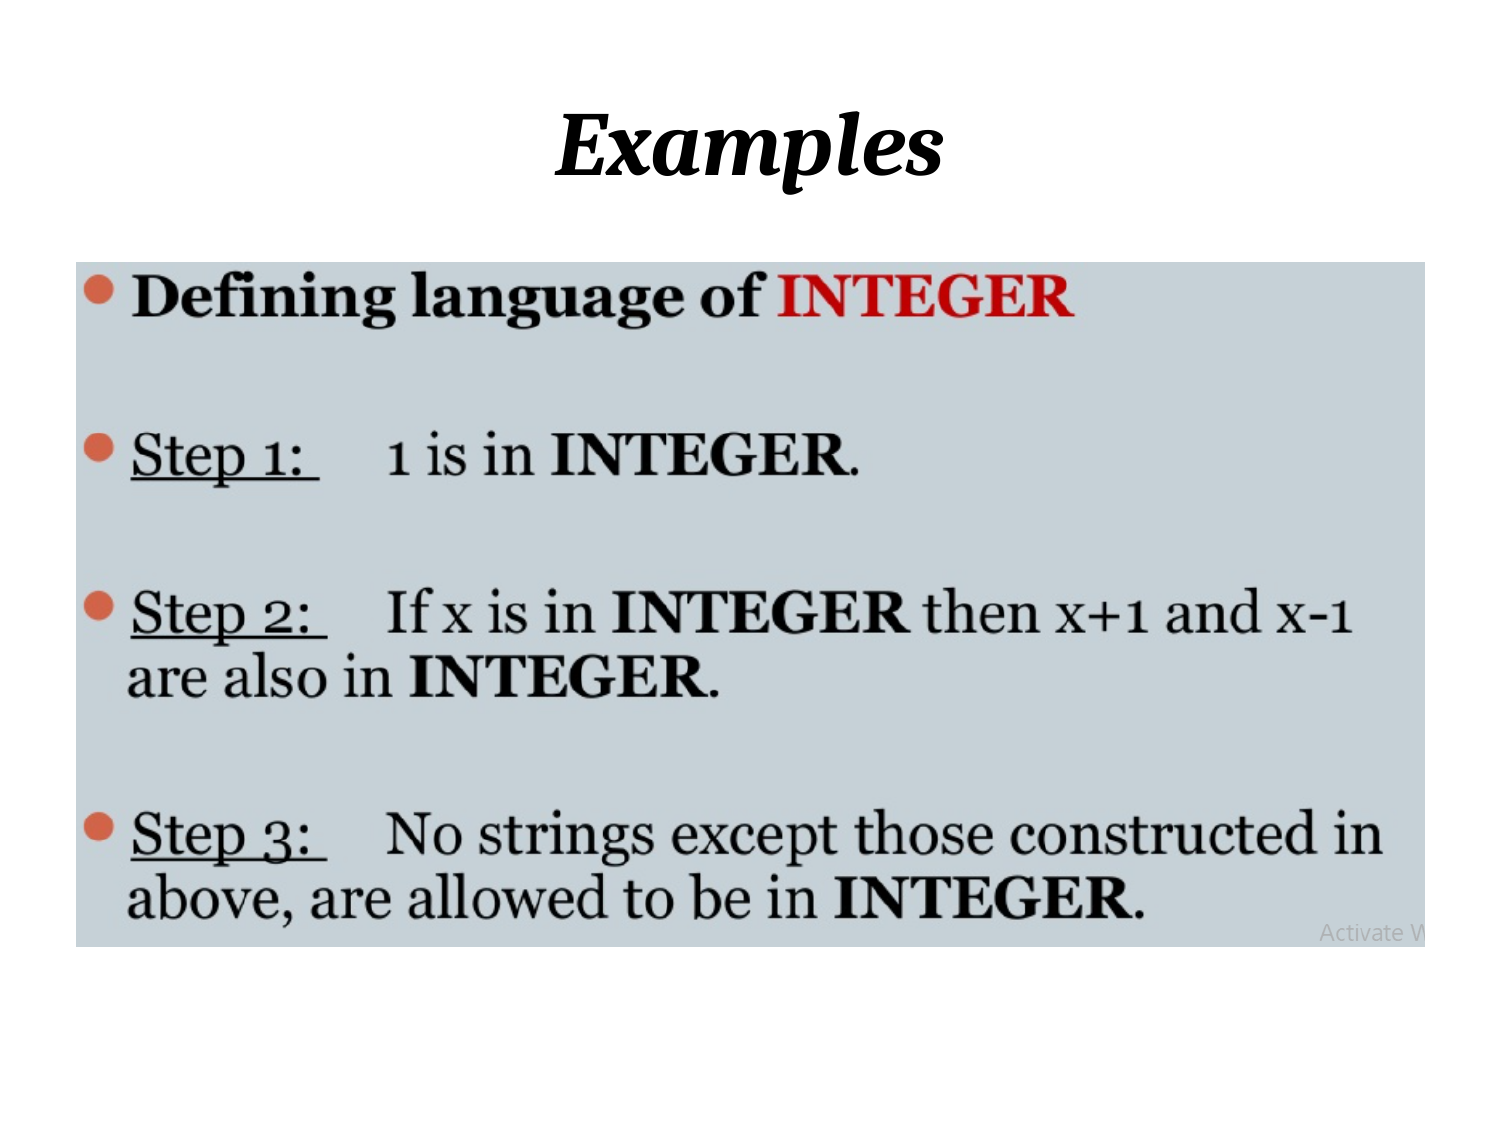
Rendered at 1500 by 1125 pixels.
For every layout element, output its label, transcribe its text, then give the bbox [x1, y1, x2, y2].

picture [76, 262, 1426, 947]
title Examples [75, 45, 1425, 233]
